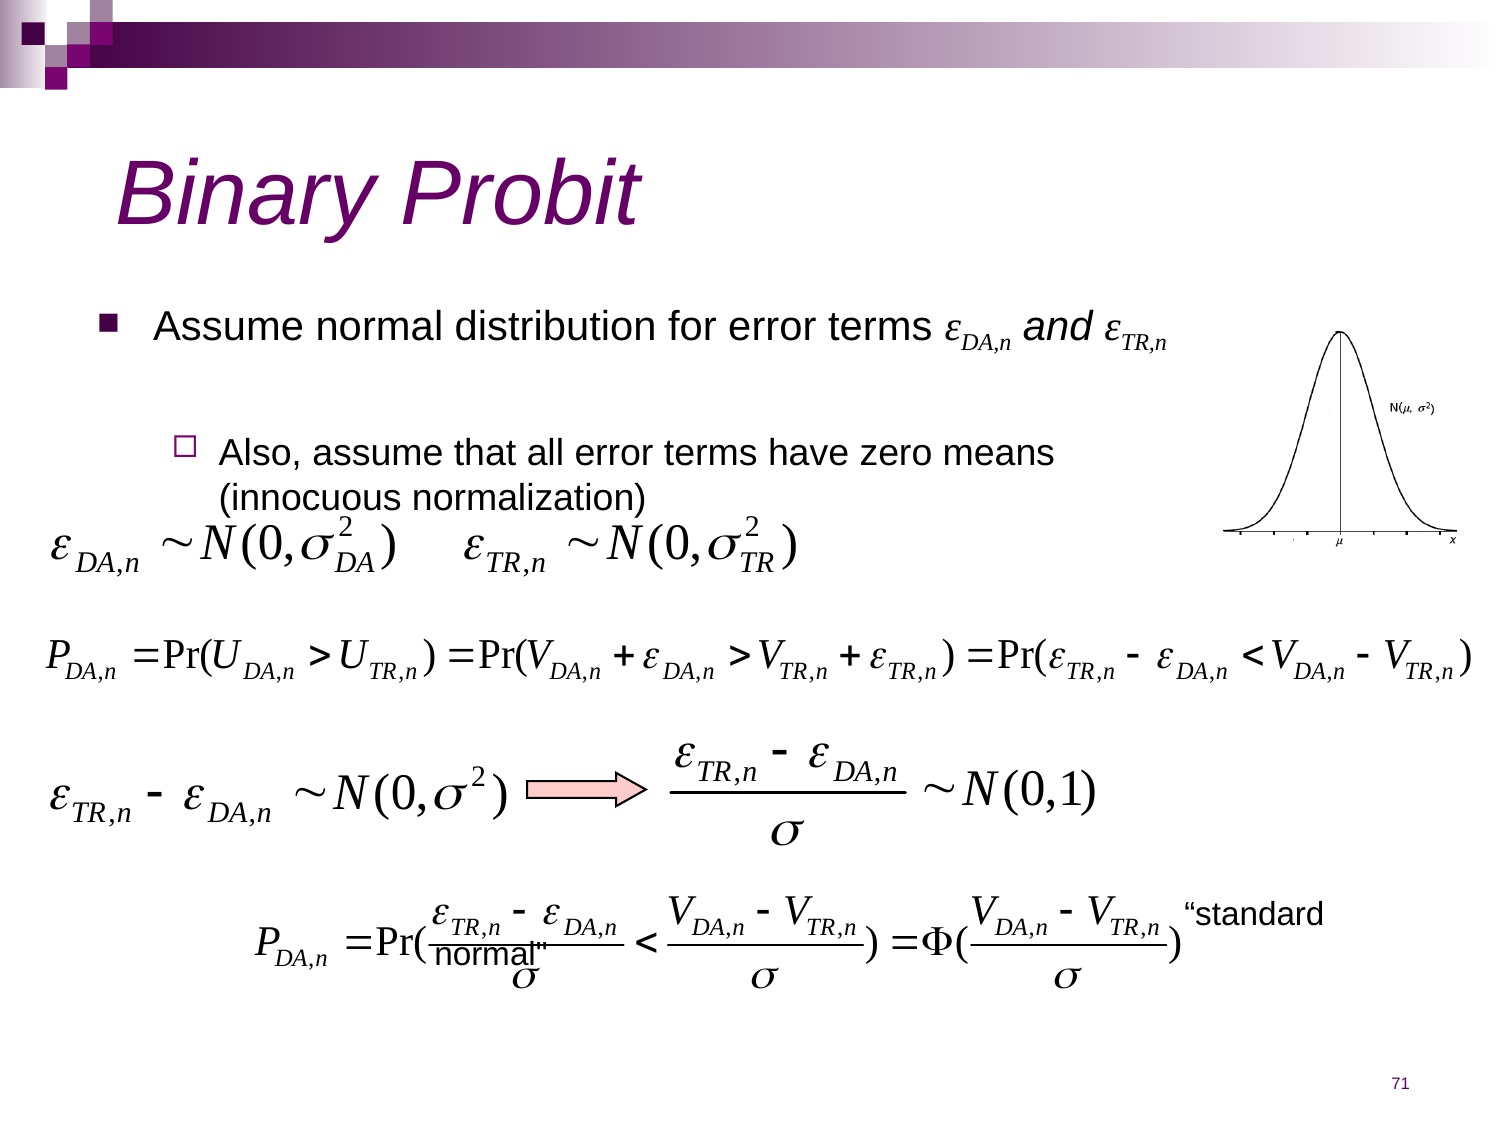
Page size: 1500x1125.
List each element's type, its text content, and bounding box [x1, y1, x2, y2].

slide_number 71 [685, 1046, 1425, 1100]
list Assume normal distribution for error terms εDA,n and εTR,n Also, assume that all error terms have zero means (innocuous normalization) “standard normal" [81, 291, 1457, 624]
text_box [42, 503, 406, 590]
list Assume normal distribution for error terms εDA,n and εTR,n Also, assume that all error terms have zero means (innocuous normalization) “standard normal" [81, 703, 1457, 1046]
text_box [38, 625, 1481, 694]
title Binary Probit [75, 75, 1425, 300]
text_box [661, 719, 1106, 857]
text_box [246, 884, 1191, 998]
text_box [527, 772, 646, 807]
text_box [40, 753, 519, 840]
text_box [454, 503, 806, 590]
picture [1214, 323, 1464, 547]
